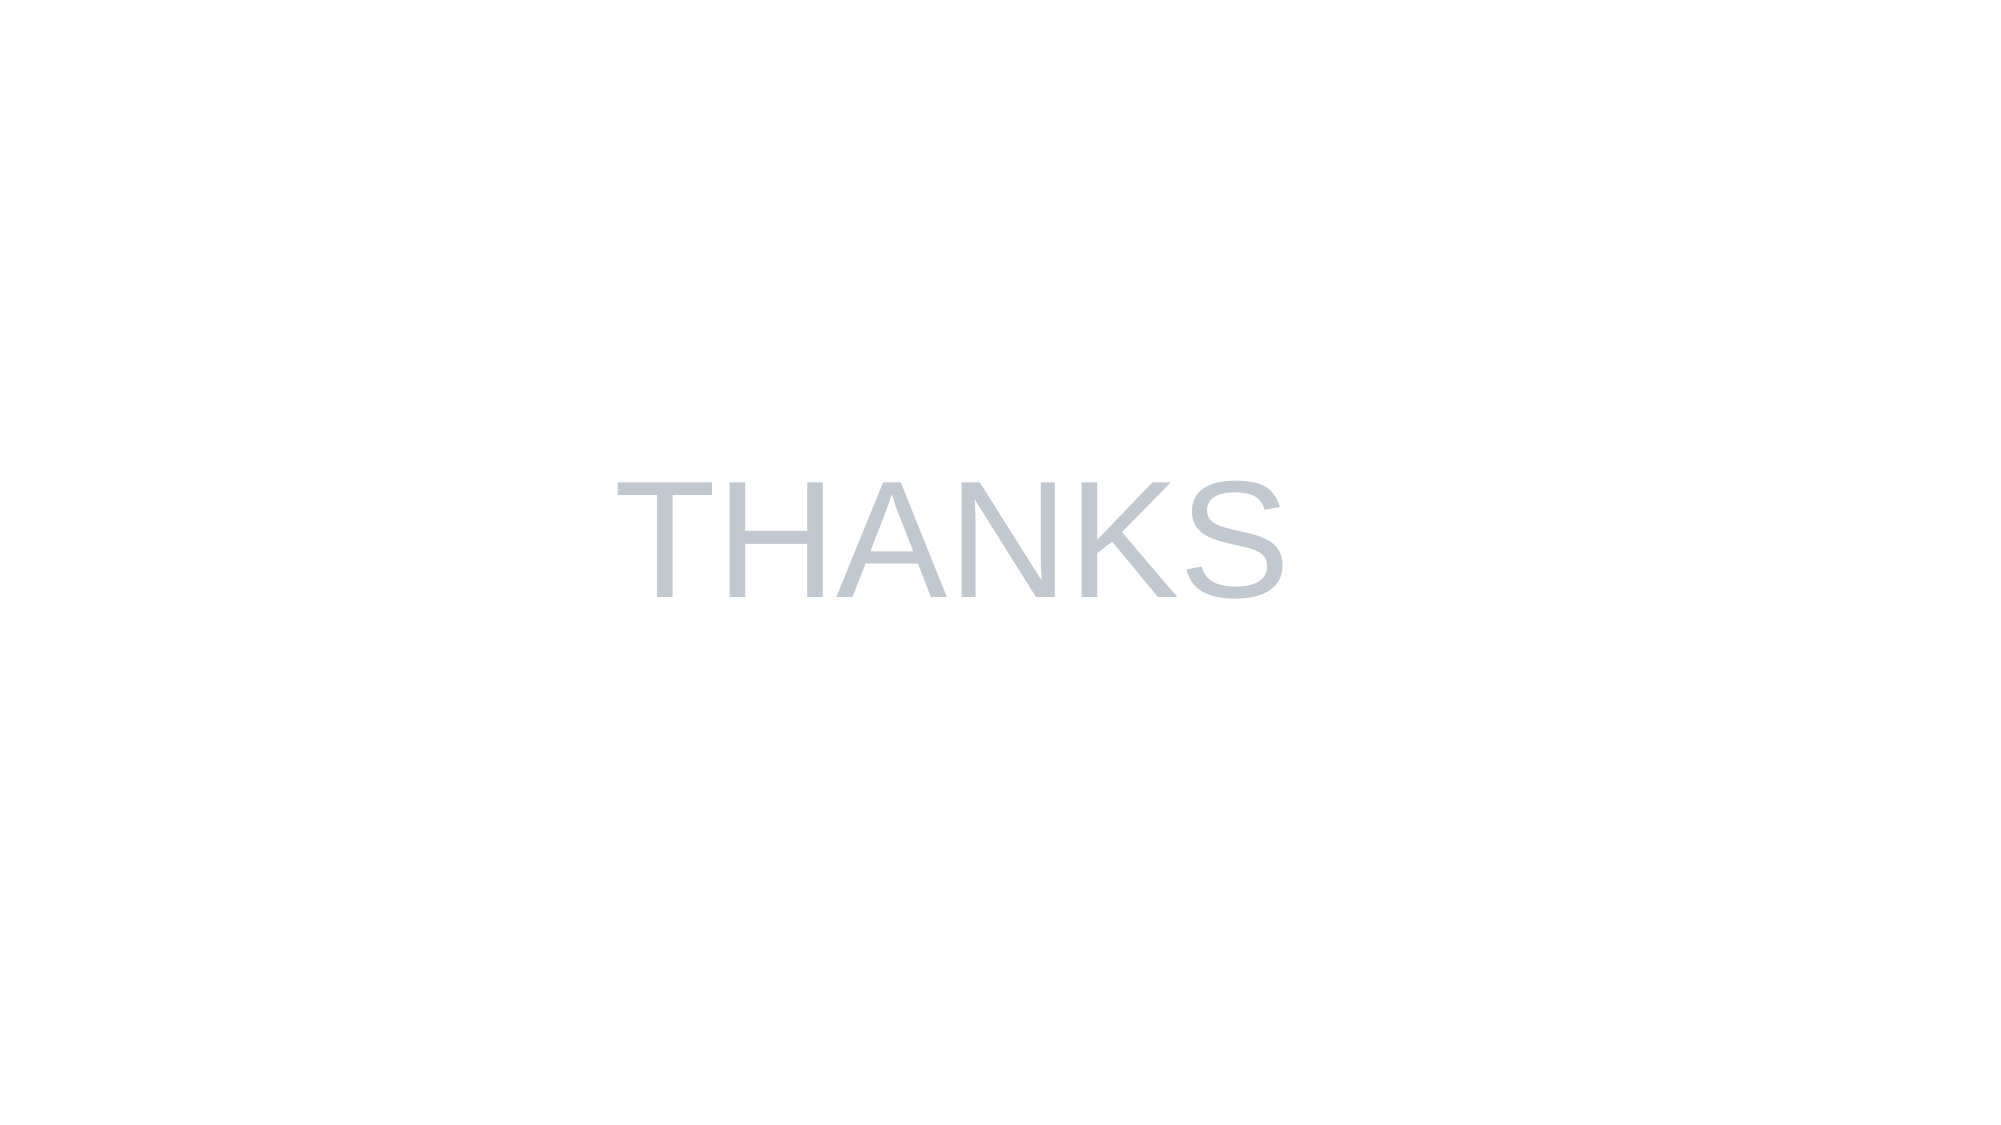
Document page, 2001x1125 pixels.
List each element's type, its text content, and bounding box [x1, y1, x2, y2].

text_box THANKS [599, 423, 1352, 639]
